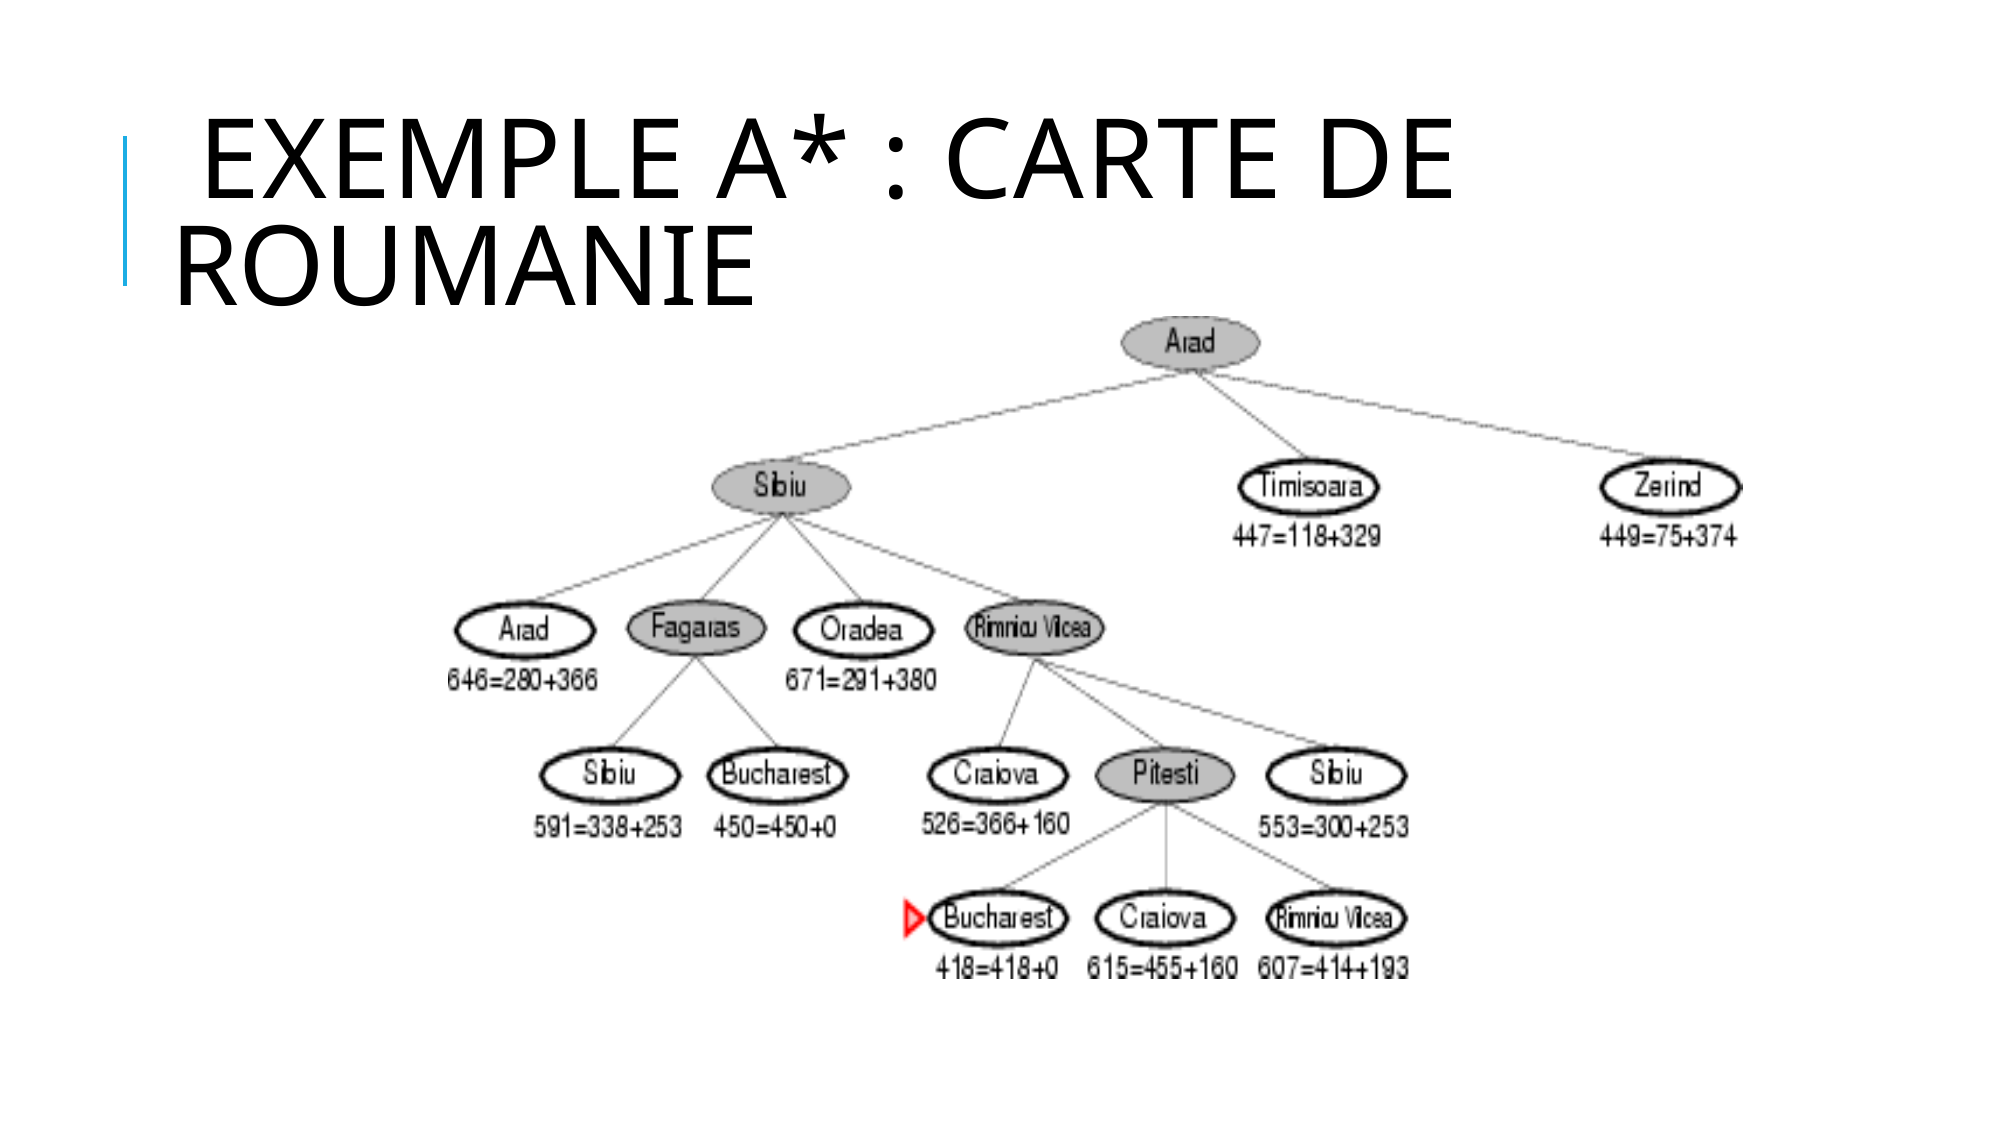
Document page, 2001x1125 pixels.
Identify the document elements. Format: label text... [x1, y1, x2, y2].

picture [448, 315, 1743, 979]
title Exemple A* : Carte de Roumanie [168, 111, 1983, 327]
